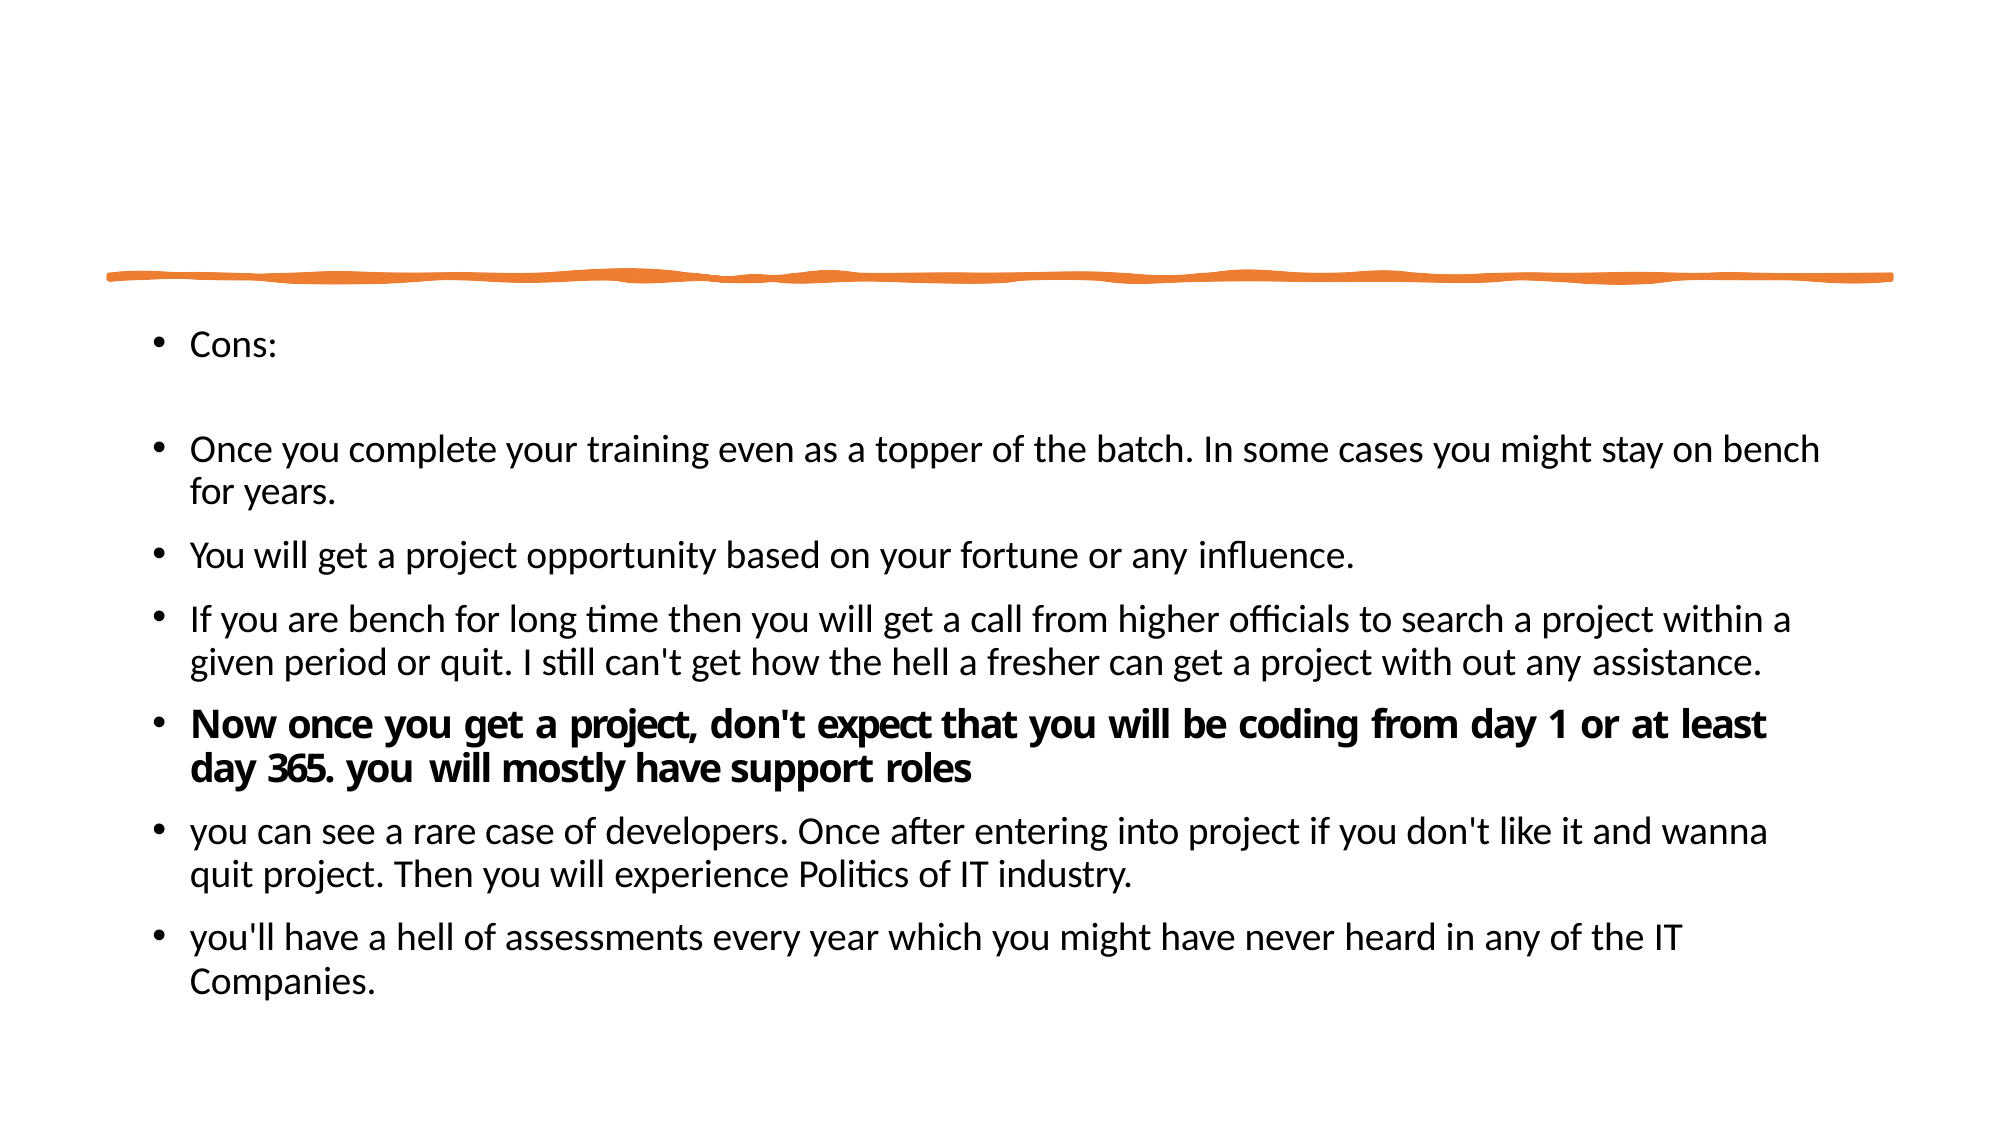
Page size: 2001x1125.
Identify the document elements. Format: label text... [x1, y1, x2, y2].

text_box Cons: Once you complete your training even as a topper of the batch. In some cases you might stay on bench for years. You will get a project opportunity based on your fortune or any influence. If you are bench for long time then you will get a call from higher officials to search a project within a given period or quit. I still can't get how the hell a fresher can get a project with out any assistance. Now once you get a project, don't expect that you will be coding from day 1 or at least day 365. you will mostly have support roles you can see a rare case of developers. Once after entering into project if you don't like it and wanna quit project. Then you will experience Politics of IT industry. you'll have a hell of assessments every year which you might have never heard in any of the IT Companies. [150, 315, 1839, 1003]
text_box [106, 268, 1894, 285]
